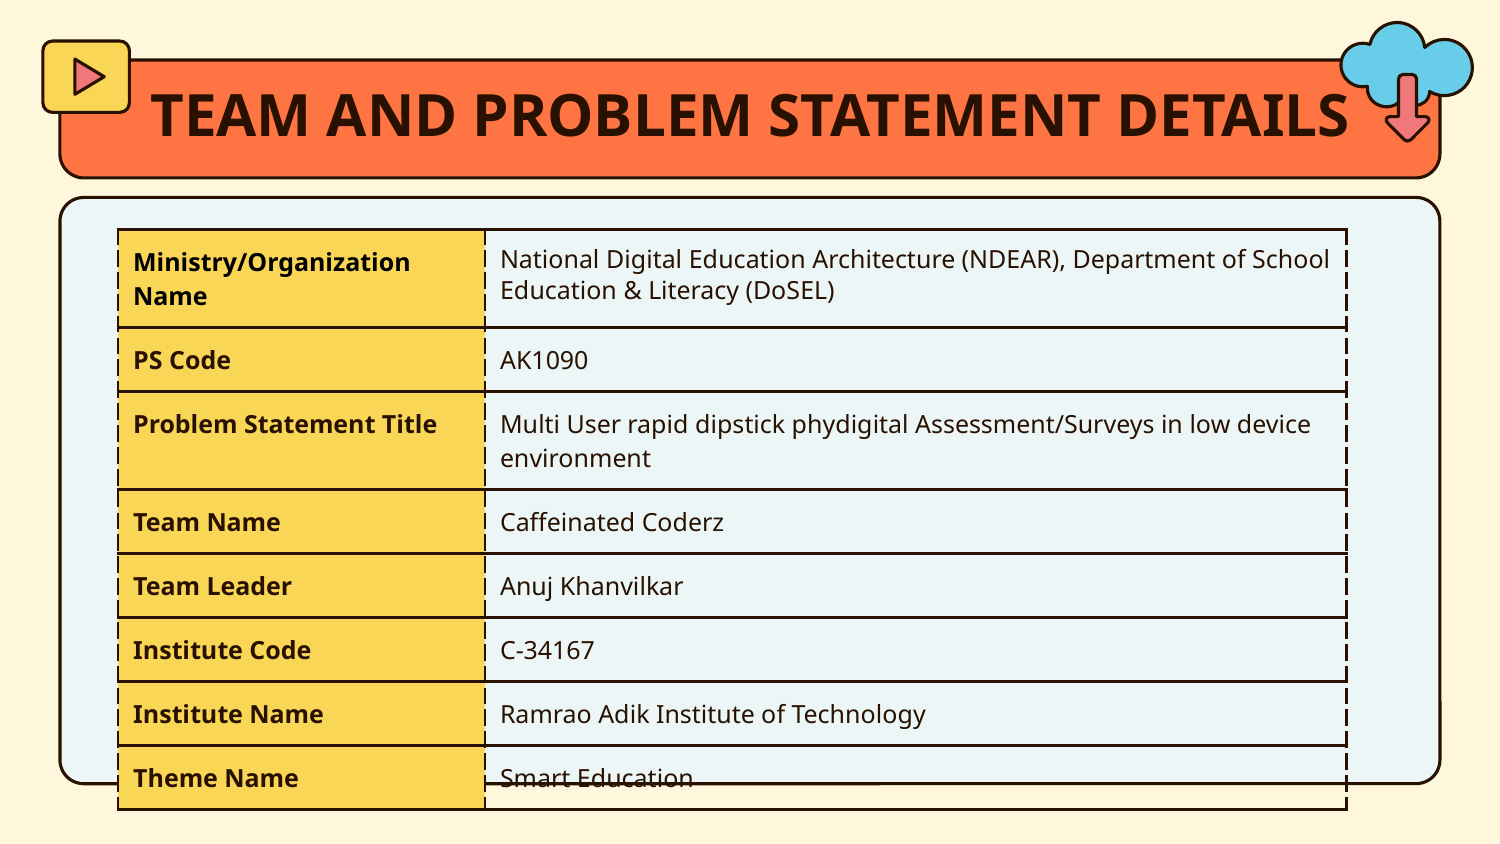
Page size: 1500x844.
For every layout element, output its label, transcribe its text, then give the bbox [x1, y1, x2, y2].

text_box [1338, 22, 1477, 142]
table_cell Anuj Khanvilkar [485, 555, 1347, 616]
table_cell Smart Education [485, 747, 1347, 808]
table_cell Theme Name [118, 747, 485, 808]
table_cell C-34167 [485, 619, 1347, 680]
table_cell AK1090 [485, 329, 1347, 390]
table_cell Multi User rapid dipstick phydigital Assessment/Surveys in low device environment [485, 393, 1347, 488]
table_cell Ramrao Adik Institute of Technology [485, 683, 1347, 744]
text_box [42, 40, 130, 113]
table_header Ministry/Organization Name [118, 231, 485, 326]
text_box [135, 59, 1333, 63]
title TEAM AND PROBLEM STATEMENT DETAILS [118, 63, 1382, 161]
table_cell Caffeinated Coderz [485, 491, 1347, 552]
table_cell Institute Name [118, 683, 485, 744]
table_cell Problem Statement Title [118, 393, 485, 488]
table_cell Team Name [118, 491, 485, 552]
table_cell Institute Code [118, 619, 485, 680]
table_cell Team Leader [118, 555, 485, 616]
table_cell PS Code [118, 329, 485, 390]
text_box [59, 121, 1440, 178]
table_header National Digital Education Architecture (NDEAR), Department of School Education & Literacy (DoSEL) [485, 231, 1347, 326]
